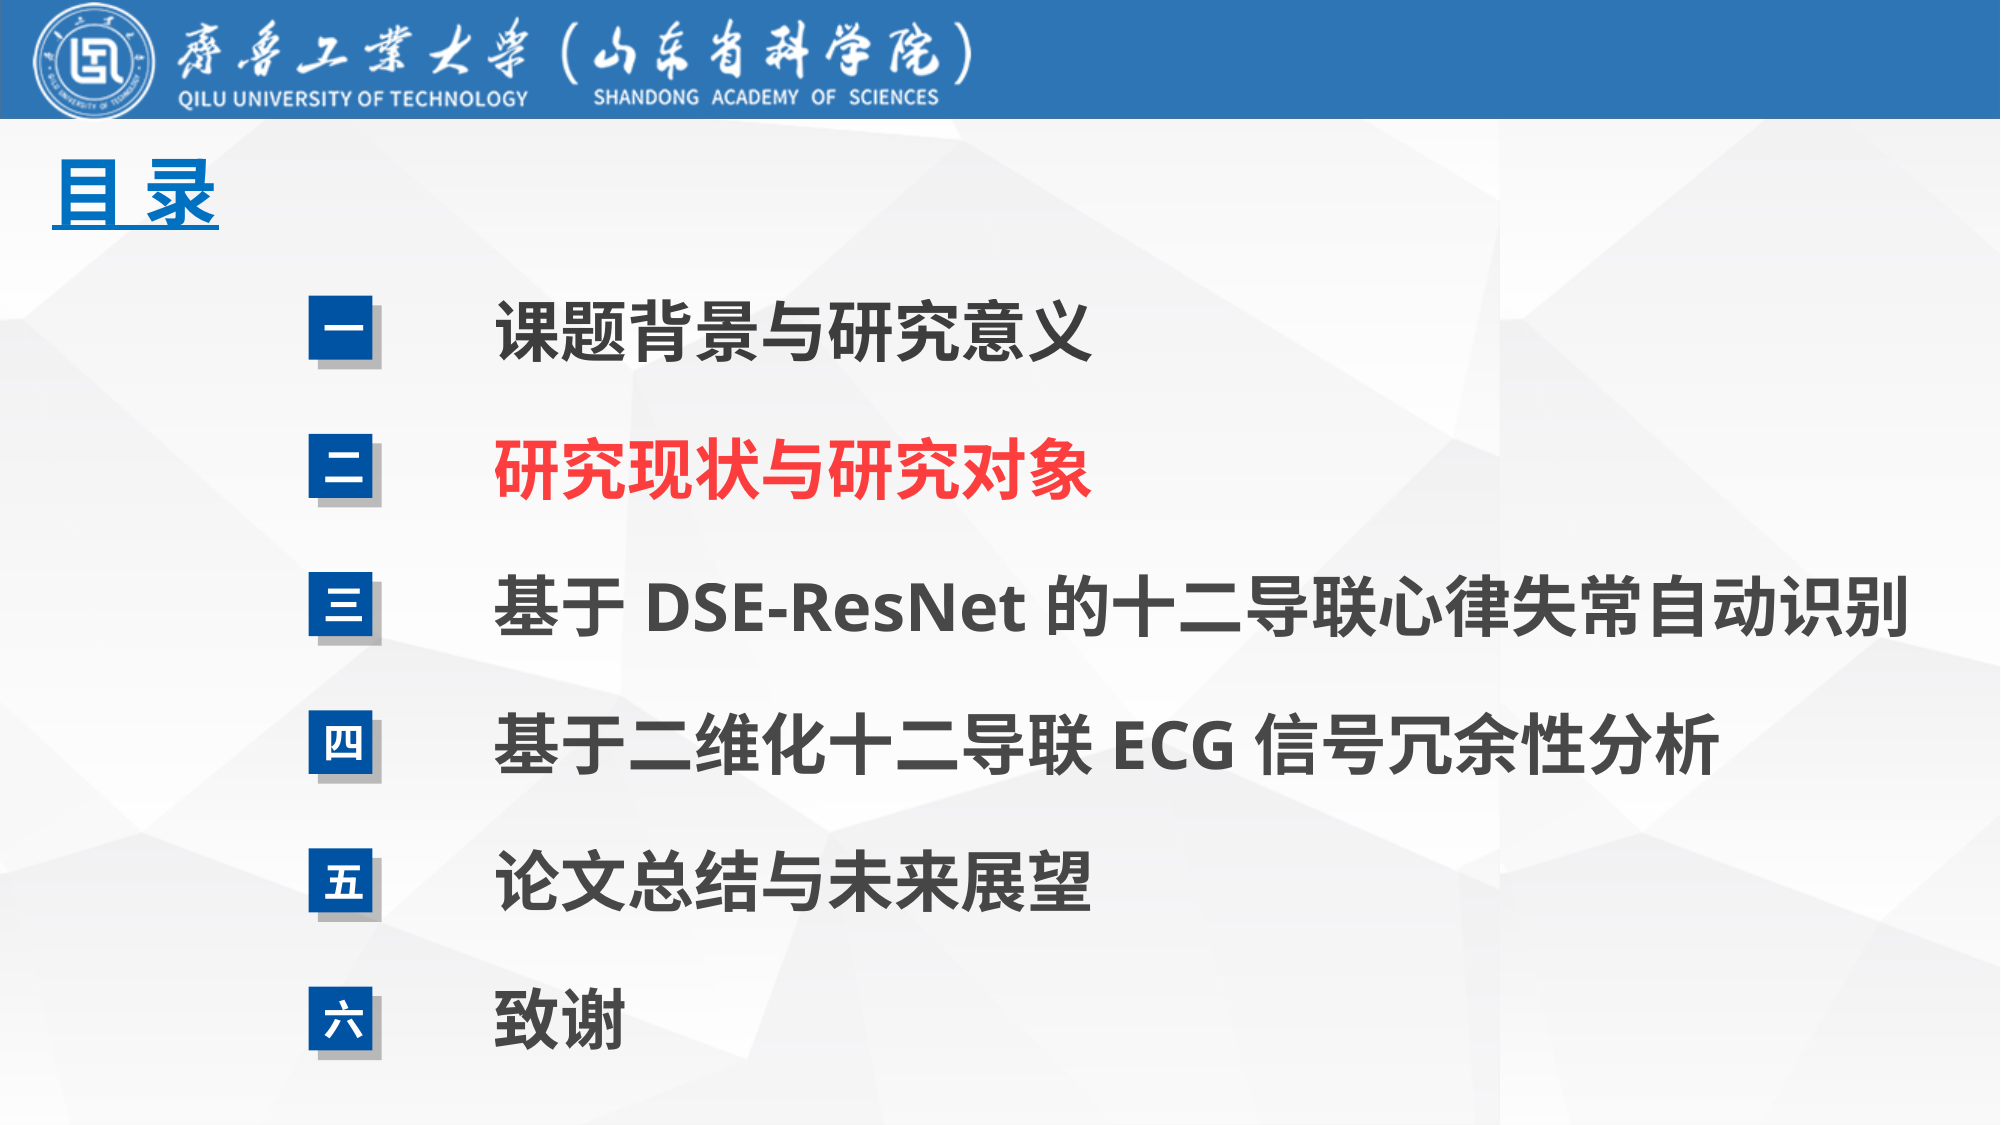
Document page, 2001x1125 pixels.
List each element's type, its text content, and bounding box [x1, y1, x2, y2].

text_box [308, 710, 382, 784]
text_box 基于二维化十二导联ECG信号冗余性分析 [479, 695, 1739, 790]
text_box 目 录 [0, 136, 295, 242]
text_box 课题背景与研究意义 [479, 282, 1260, 378]
text_box 研究现状与研究对象 [479, 420, 1260, 515]
text_box 论文总结与未来展望 [479, 832, 1260, 928]
text_box [0, 0, 558, 119]
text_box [308, 572, 382, 646]
text_box 基于DSE-ResNet的十二导联心律失常自动识别 [479, 557, 1935, 653]
picture [0, 0, 2001, 1125]
text_box [1150, 0, 2000, 119]
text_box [308, 433, 382, 508]
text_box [308, 986, 382, 1061]
text_box 致谢 [479, 970, 1260, 1065]
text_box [308, 295, 382, 370]
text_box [308, 848, 382, 923]
